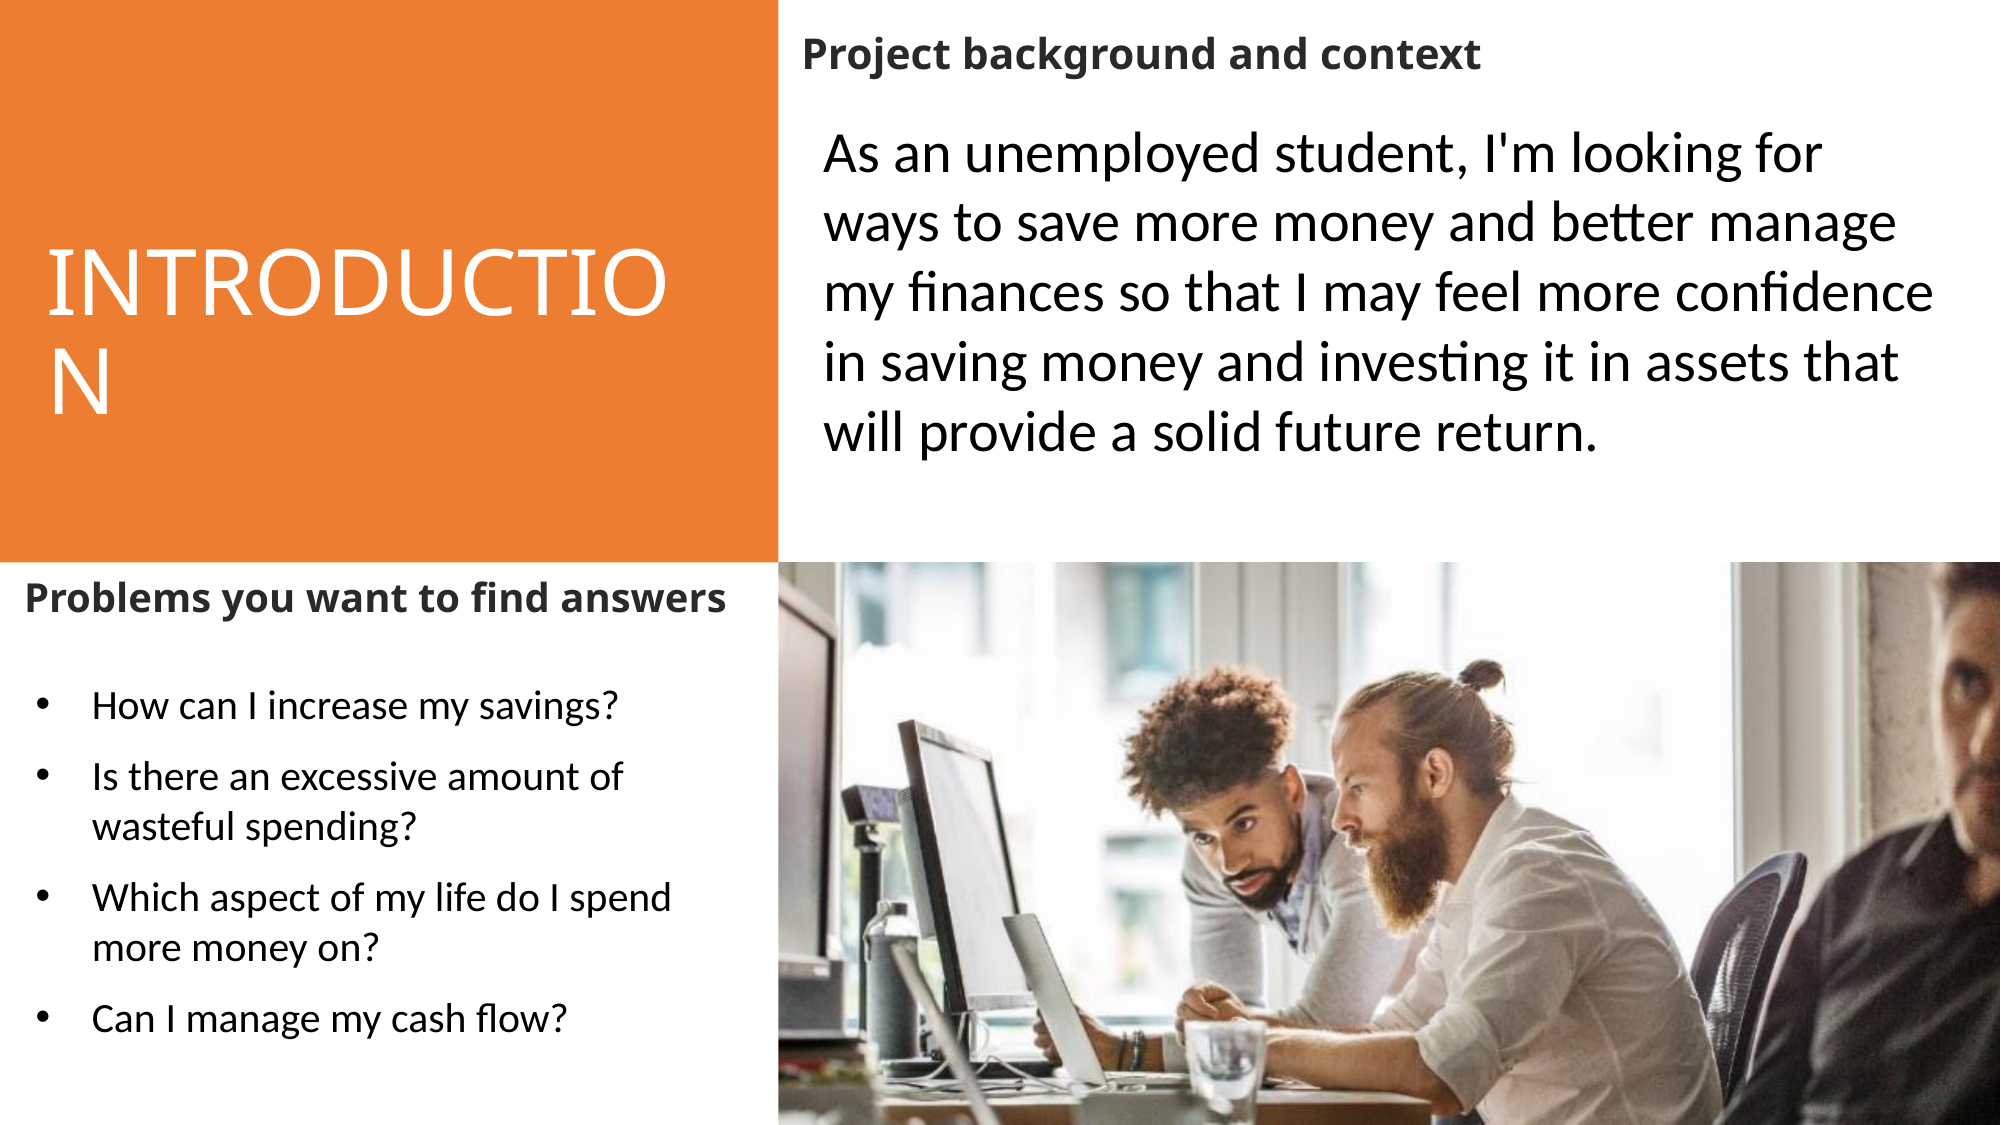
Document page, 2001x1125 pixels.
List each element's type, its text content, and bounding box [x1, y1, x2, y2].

picture [778, 562, 2000, 1125]
list As an unemployed student, I'm looking for ways to save more money and better manage my finances so that I may feel more confidence in saving money and investing it in assets that will provide a solid future return. [823, 113, 1954, 522]
list How can I increase my savings? Is there an excessive amount of wasteful spending? Which aspect of my life do I spend more money on? Can I manage my cash flow? [35, 678, 746, 1115]
list Project background and context [801, 32, 1500, 96]
title INTRODUCTION [46, 228, 735, 522]
text_box Problems you want to find answers [24, 577, 746, 641]
